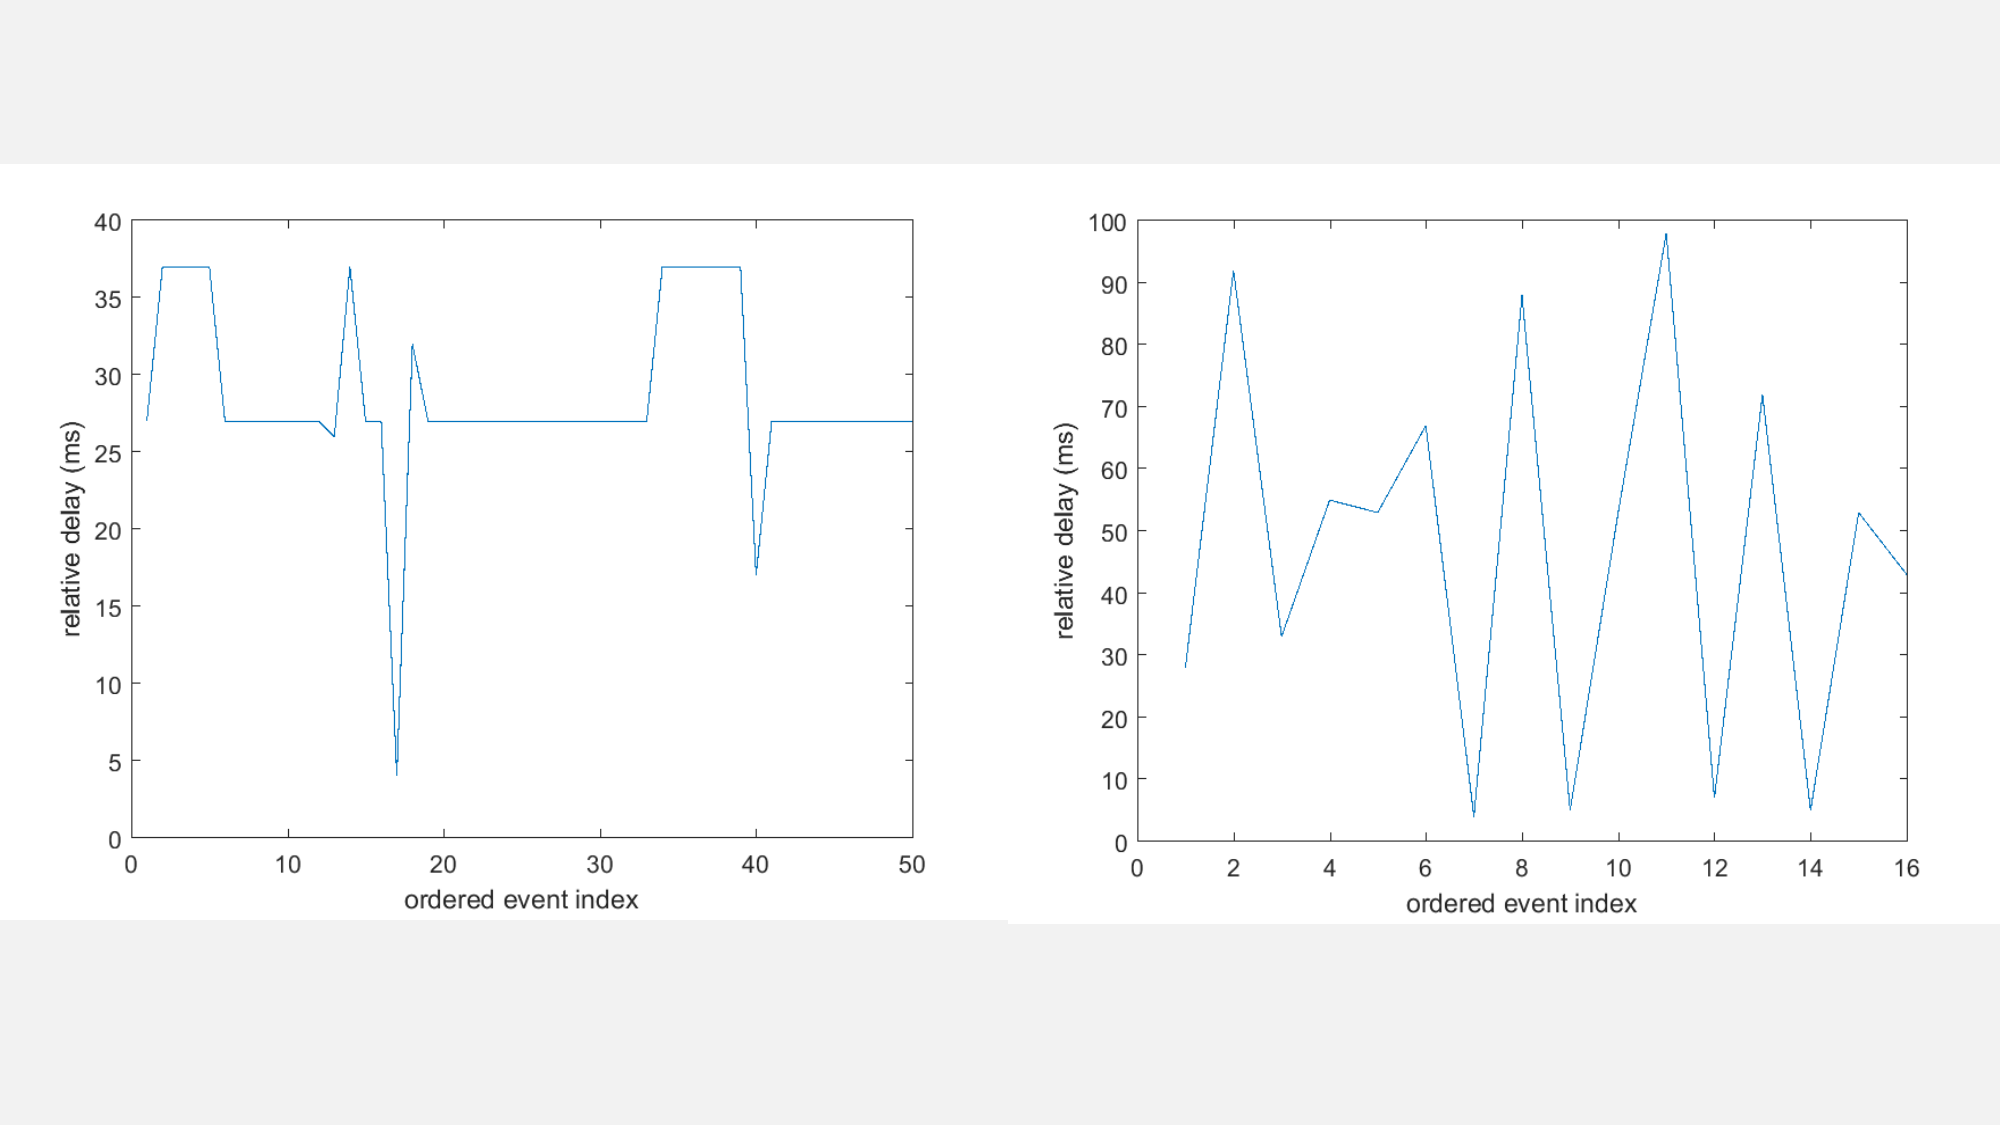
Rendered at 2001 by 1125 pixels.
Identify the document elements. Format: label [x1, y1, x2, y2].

picture [0, 164, 2000, 924]
